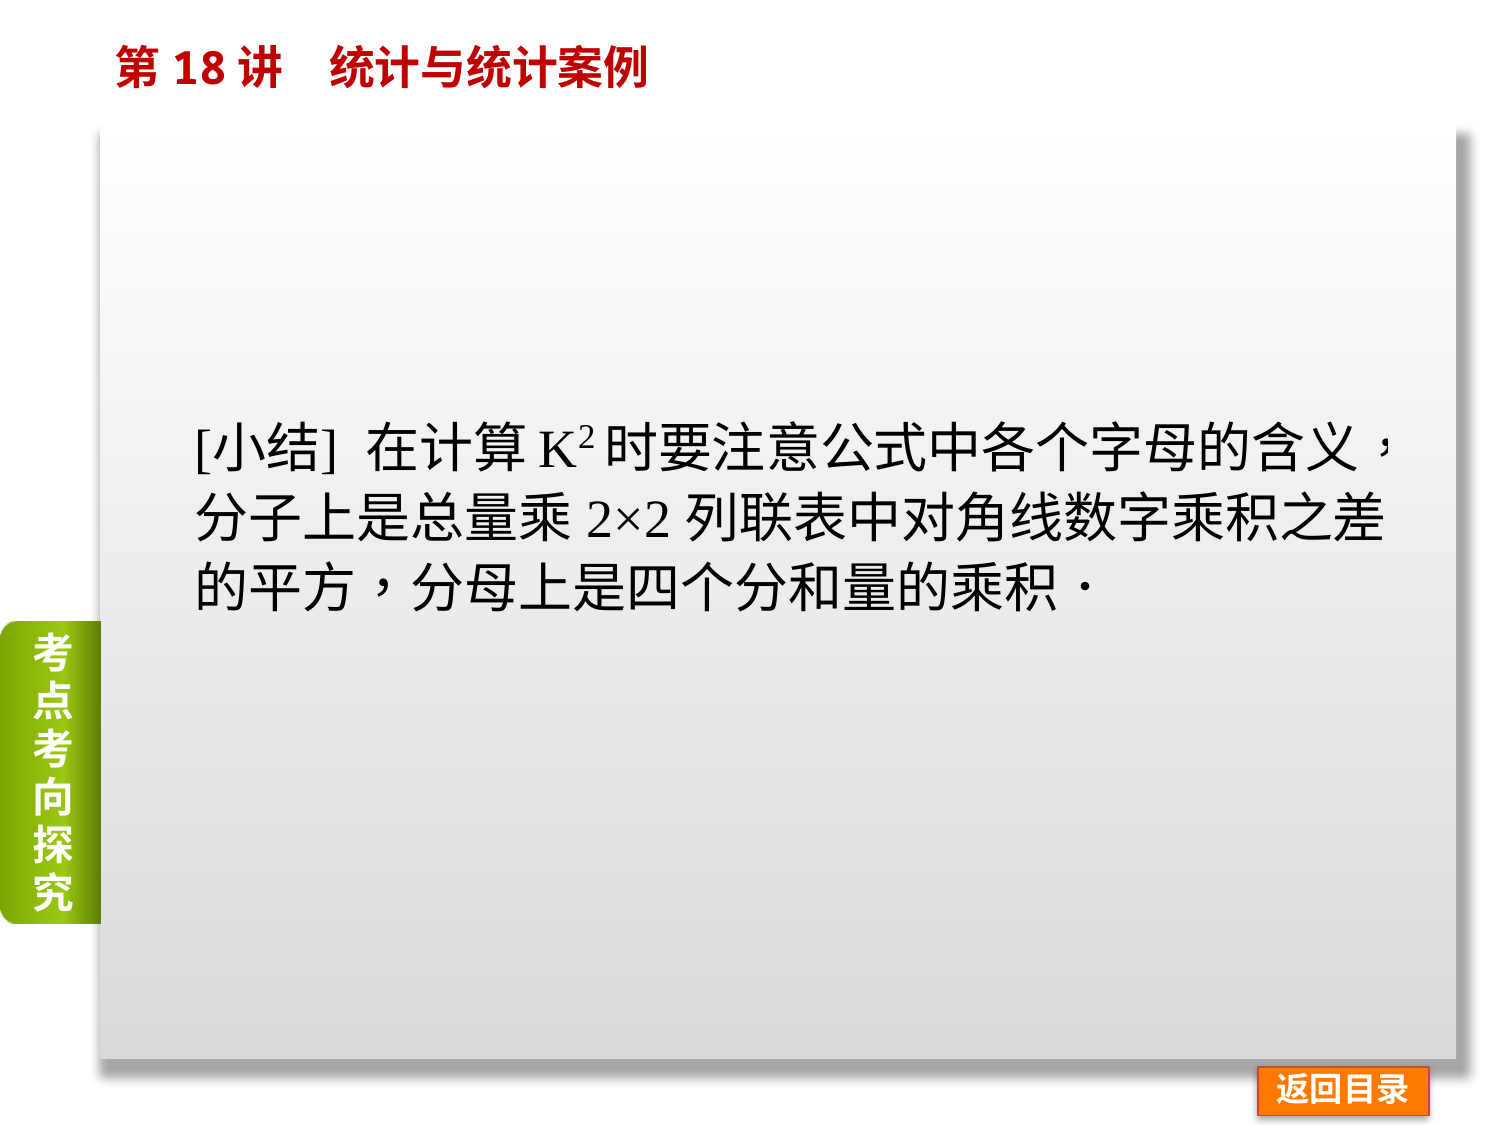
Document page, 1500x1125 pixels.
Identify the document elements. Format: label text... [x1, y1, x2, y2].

text_box 返回目录 [1257, 1066, 1430, 1116]
picture [0, 621, 101, 924]
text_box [194, 413, 1388, 1063]
text_box 第18讲 统计与统计案例 [100, 27, 1199, 106]
